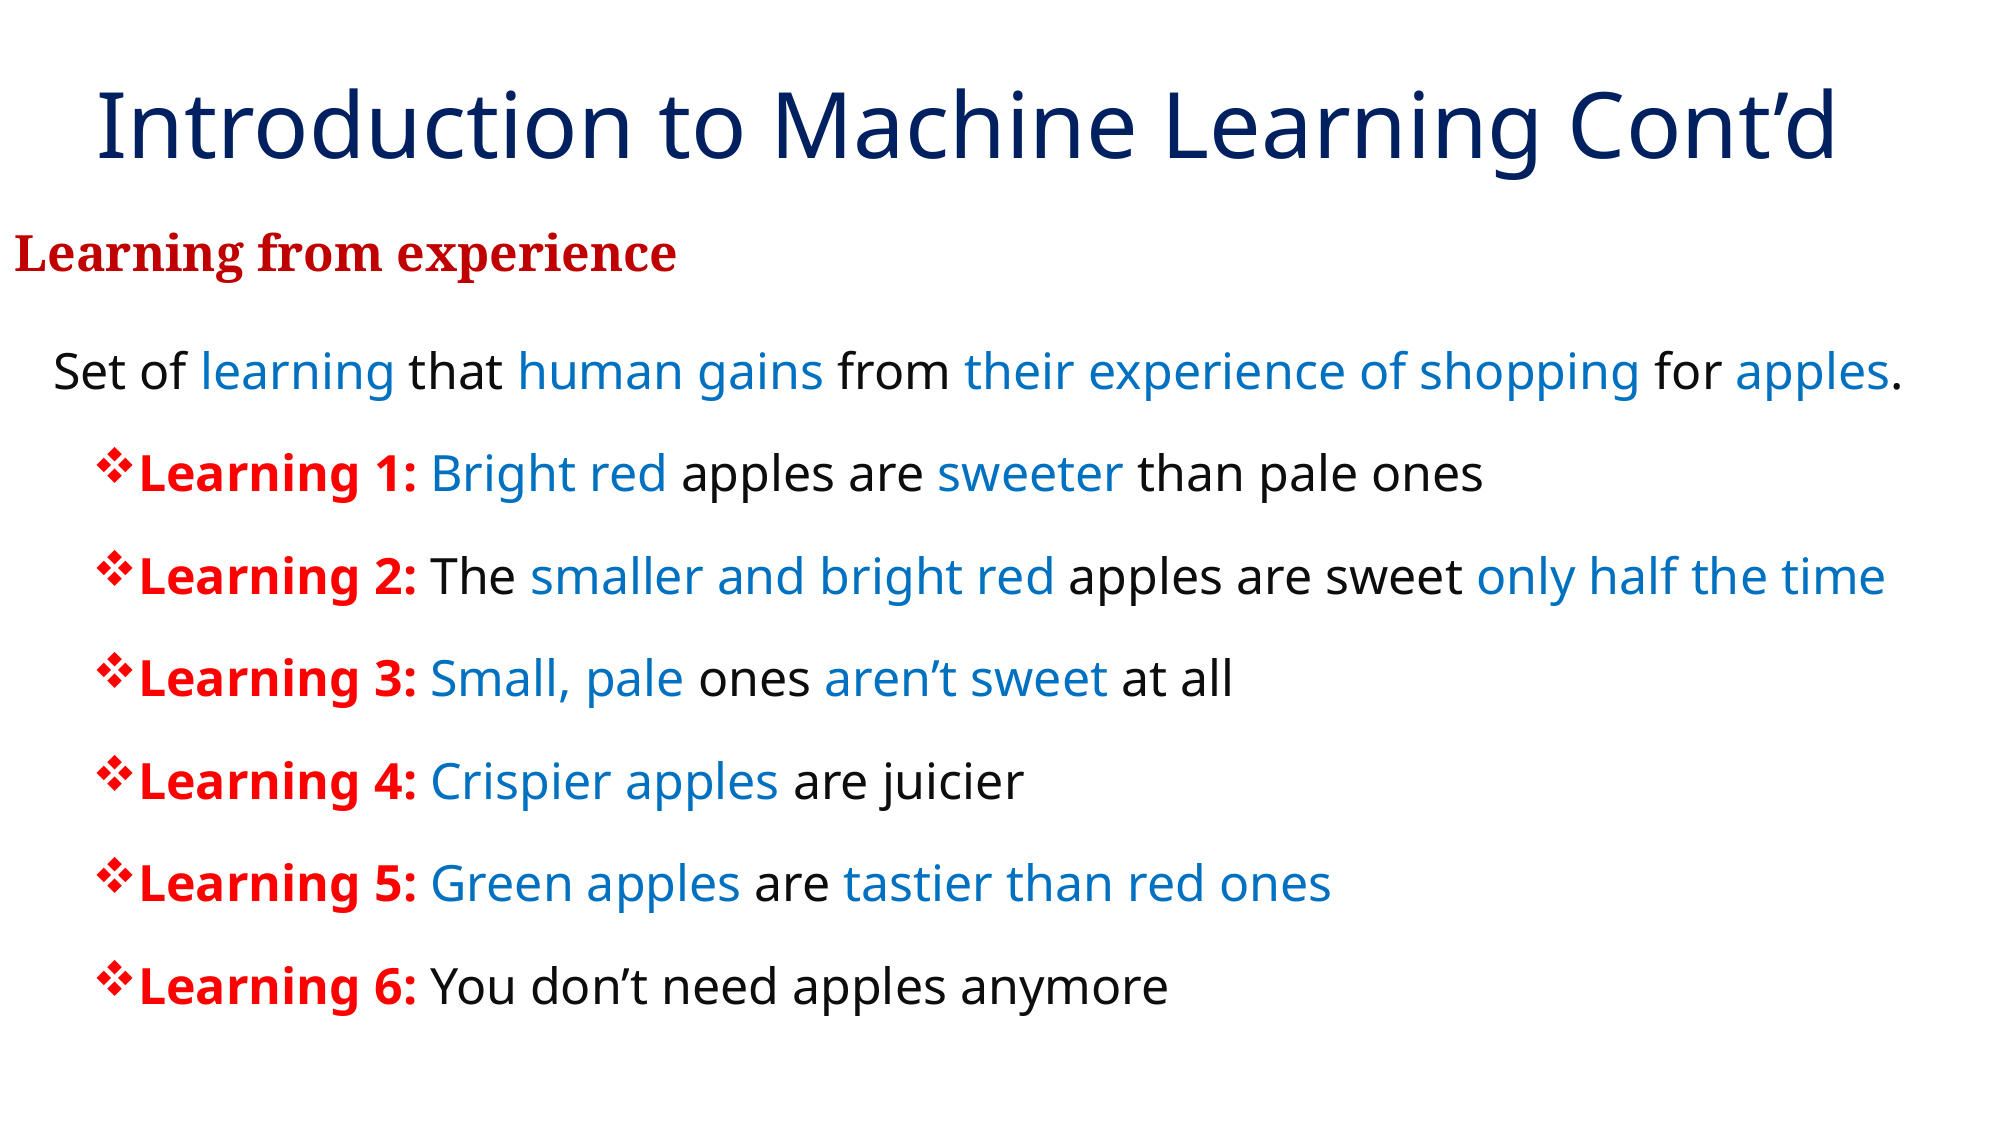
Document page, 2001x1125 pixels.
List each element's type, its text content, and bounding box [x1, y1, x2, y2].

text_box Set of learning that human gains from their experience of shopping for apples. Learning 1: Bright red apples are sweeter than pale ones Learning 2: The smaller and bright red apples are sweet only half the time Learning 3: Small, pale ones aren’t sweet at all Learning 4: Crispier apples are juicier Learning 5: Green apples are tastier than red ones Learning 6: You don’t need apples anymore [38, 301, 1961, 1022]
title Introduction to Machine Learning Cont’d [53, 20, 1886, 238]
text_box Learning from experience [0, 213, 1000, 289]
